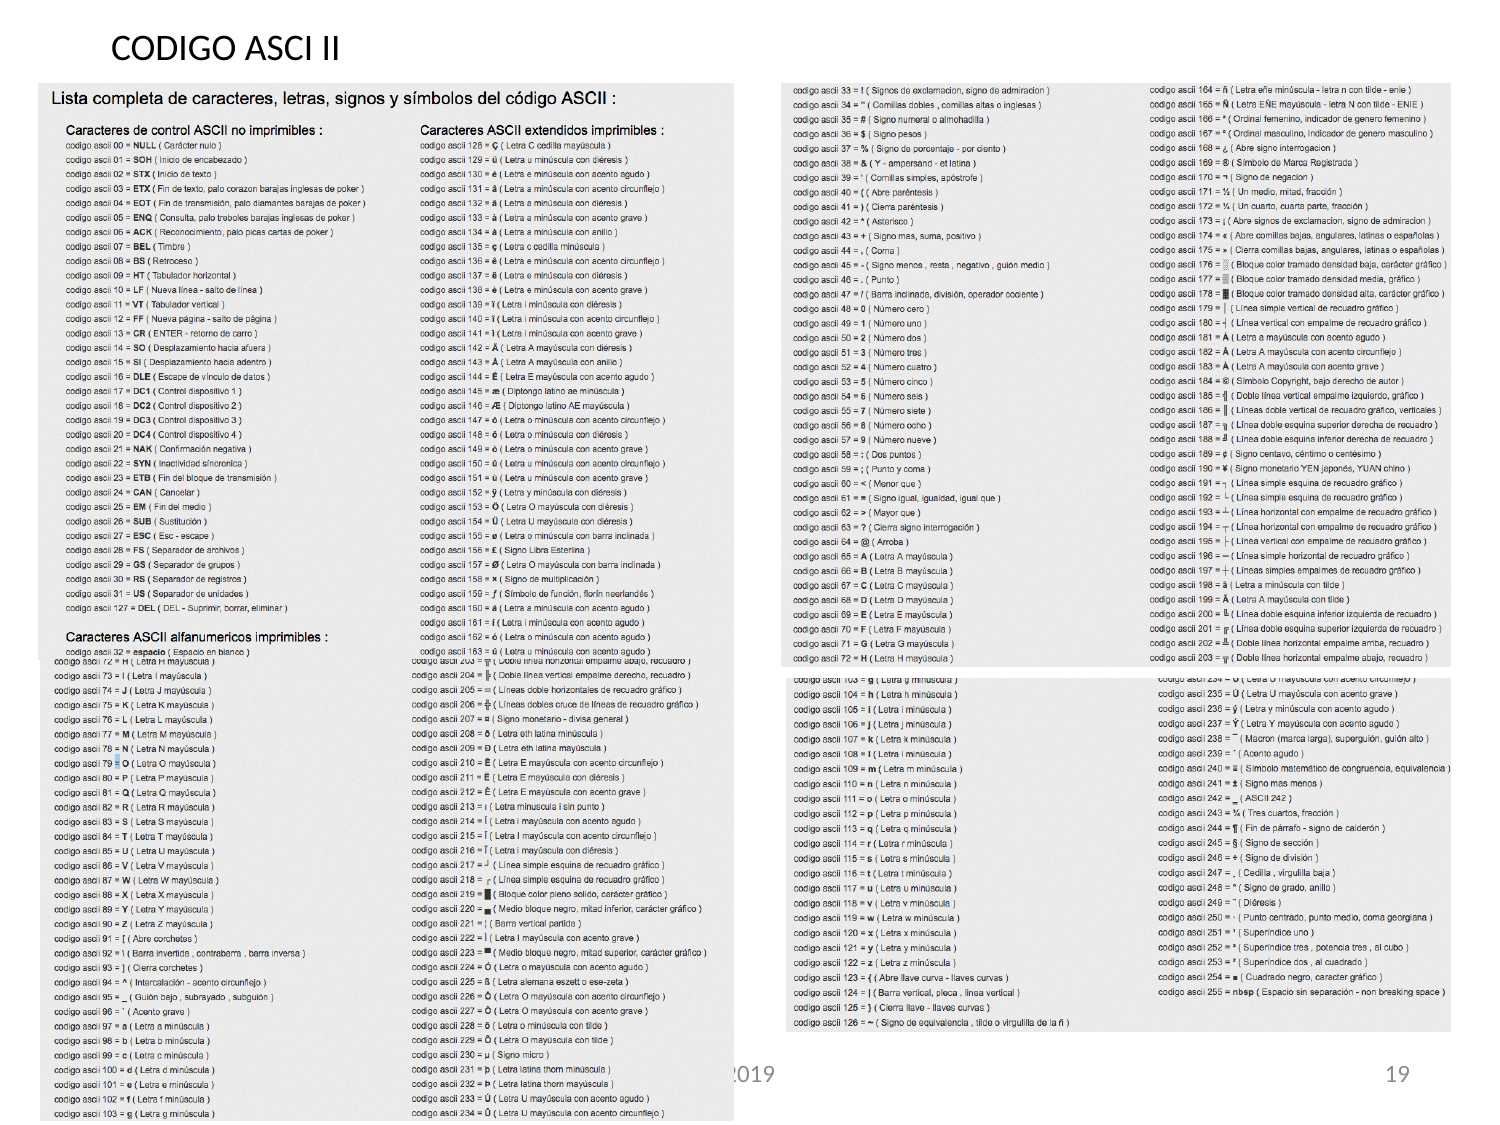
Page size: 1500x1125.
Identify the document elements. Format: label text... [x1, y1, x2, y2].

picture [786, 678, 1452, 1032]
picture [38, 83, 735, 1122]
footer 2019 [739, 1042, 988, 1103]
picture [781, 83, 1452, 667]
slide_number 19 [1074, 1042, 1425, 1103]
text_box CODIGO ASCI II [96, 15, 967, 76]
